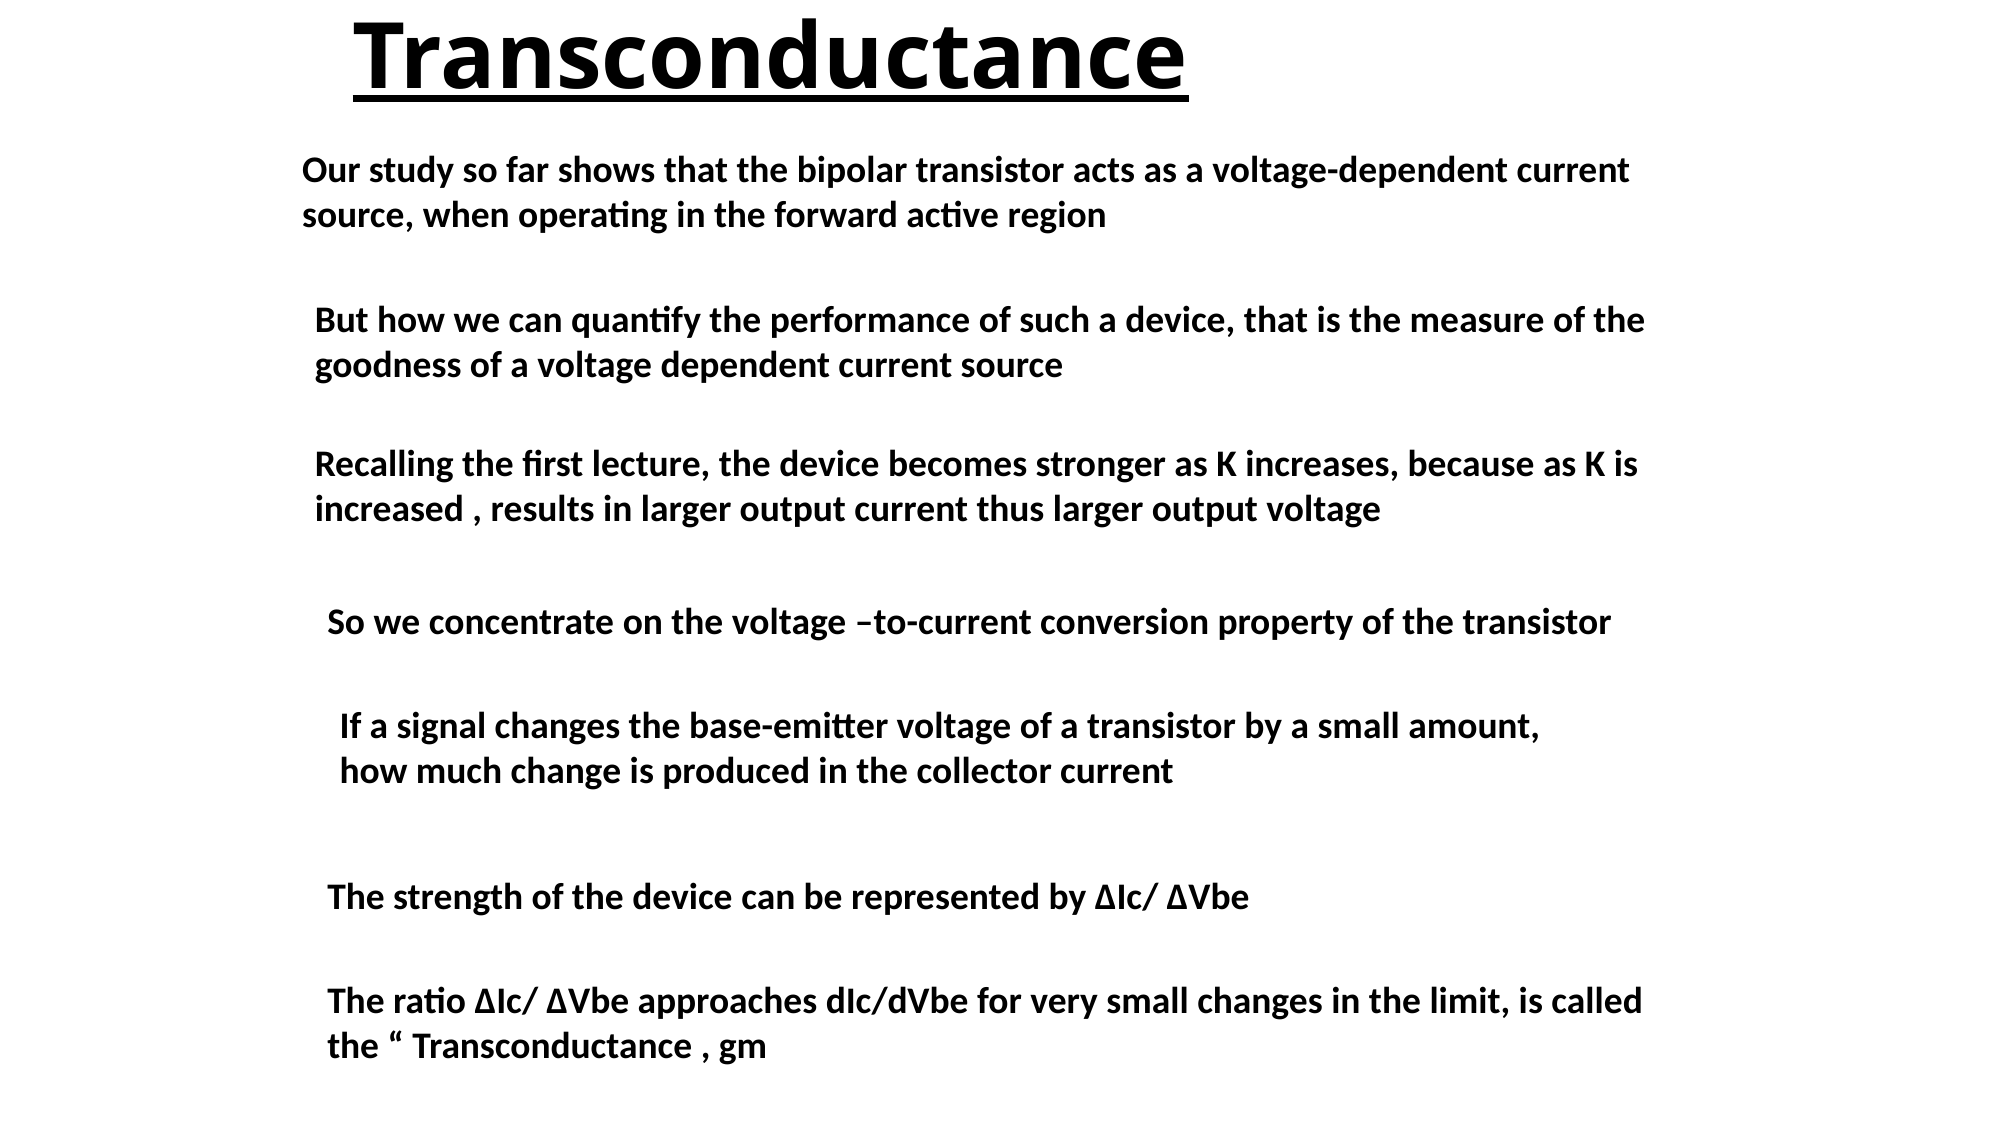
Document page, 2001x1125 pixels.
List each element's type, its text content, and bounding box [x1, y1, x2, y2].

text_box If a signal changes the base-emitter voltage of a transistor by a small amount, how much change is produced in the collector current [324, 693, 1613, 799]
text_box Our study so far shows that the bipolar transistor acts as a voltage-dependent current source, when operating in the forward active region [287, 137, 1713, 243]
text_box But how we can quantify the performance of such a device, that is the measure of the goodness of a voltage dependent current source [300, 287, 1688, 393]
text_box The ratio ∆Ic/ ∆Vbe approaches dIc/dVbe for very small changes in the limit, is called the “ Transconductance , gm [312, 968, 1700, 1074]
text_box The strength of the device can be represented by ∆Ic/ ∆Vbe [312, 864, 1275, 925]
title Transconductance [337, 0, 1688, 118]
text_box So we concentrate on the voltage –to-current conversion property of the transistor [312, 589, 1650, 650]
text_box Recalling the first lecture, the device becomes stronger as K increases, because as K is increased , results in larger output current thus larger output voltage [300, 431, 1700, 537]
